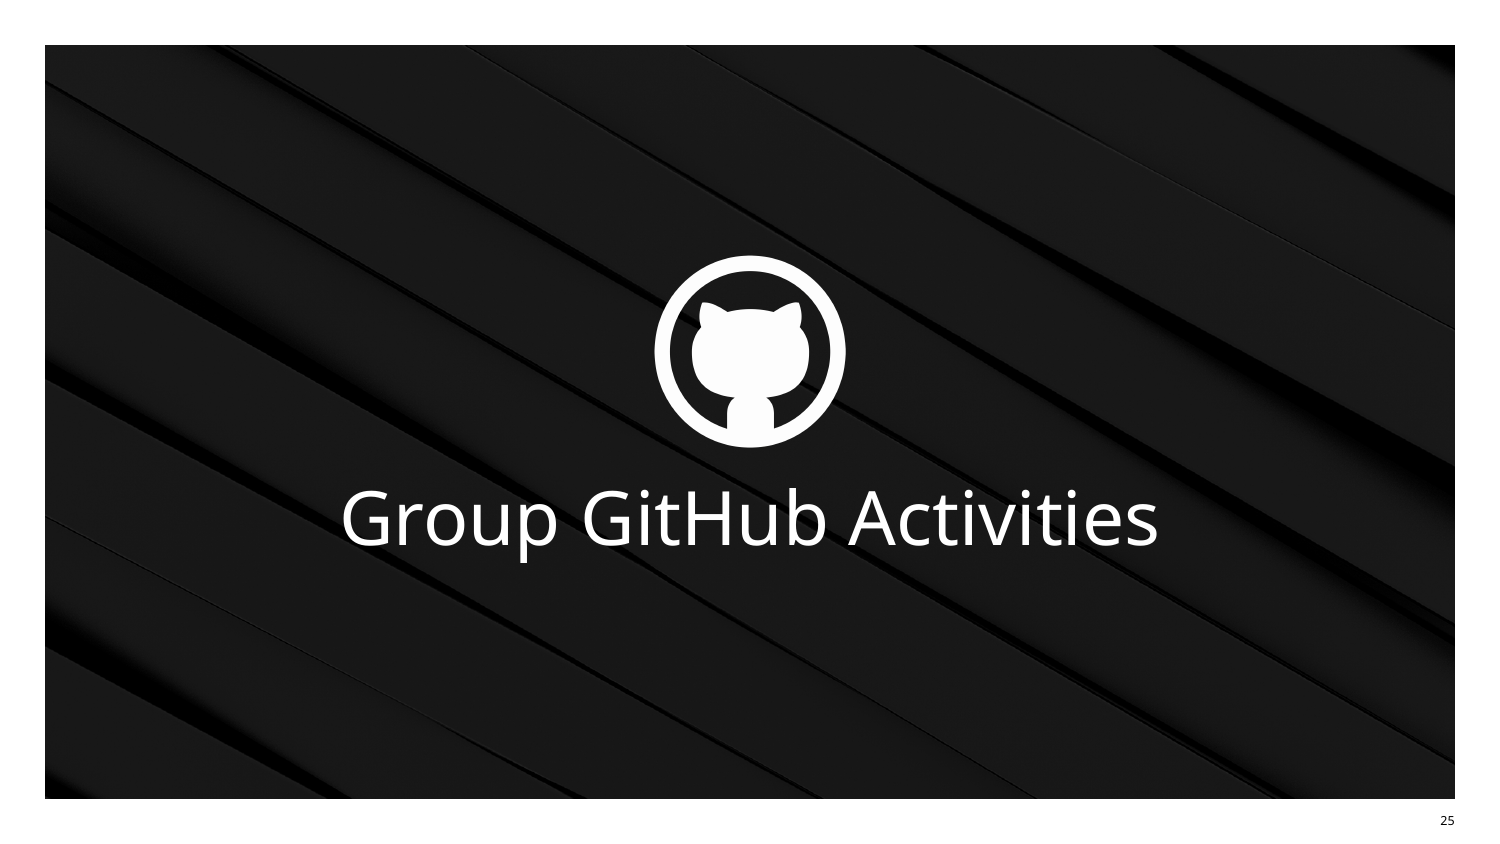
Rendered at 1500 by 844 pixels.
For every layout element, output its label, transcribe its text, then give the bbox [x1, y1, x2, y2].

picture [45, 586, 1455, 799]
picture [45, 45, 1455, 456]
title Group GitHub Activities [45, 455, 1455, 586]
